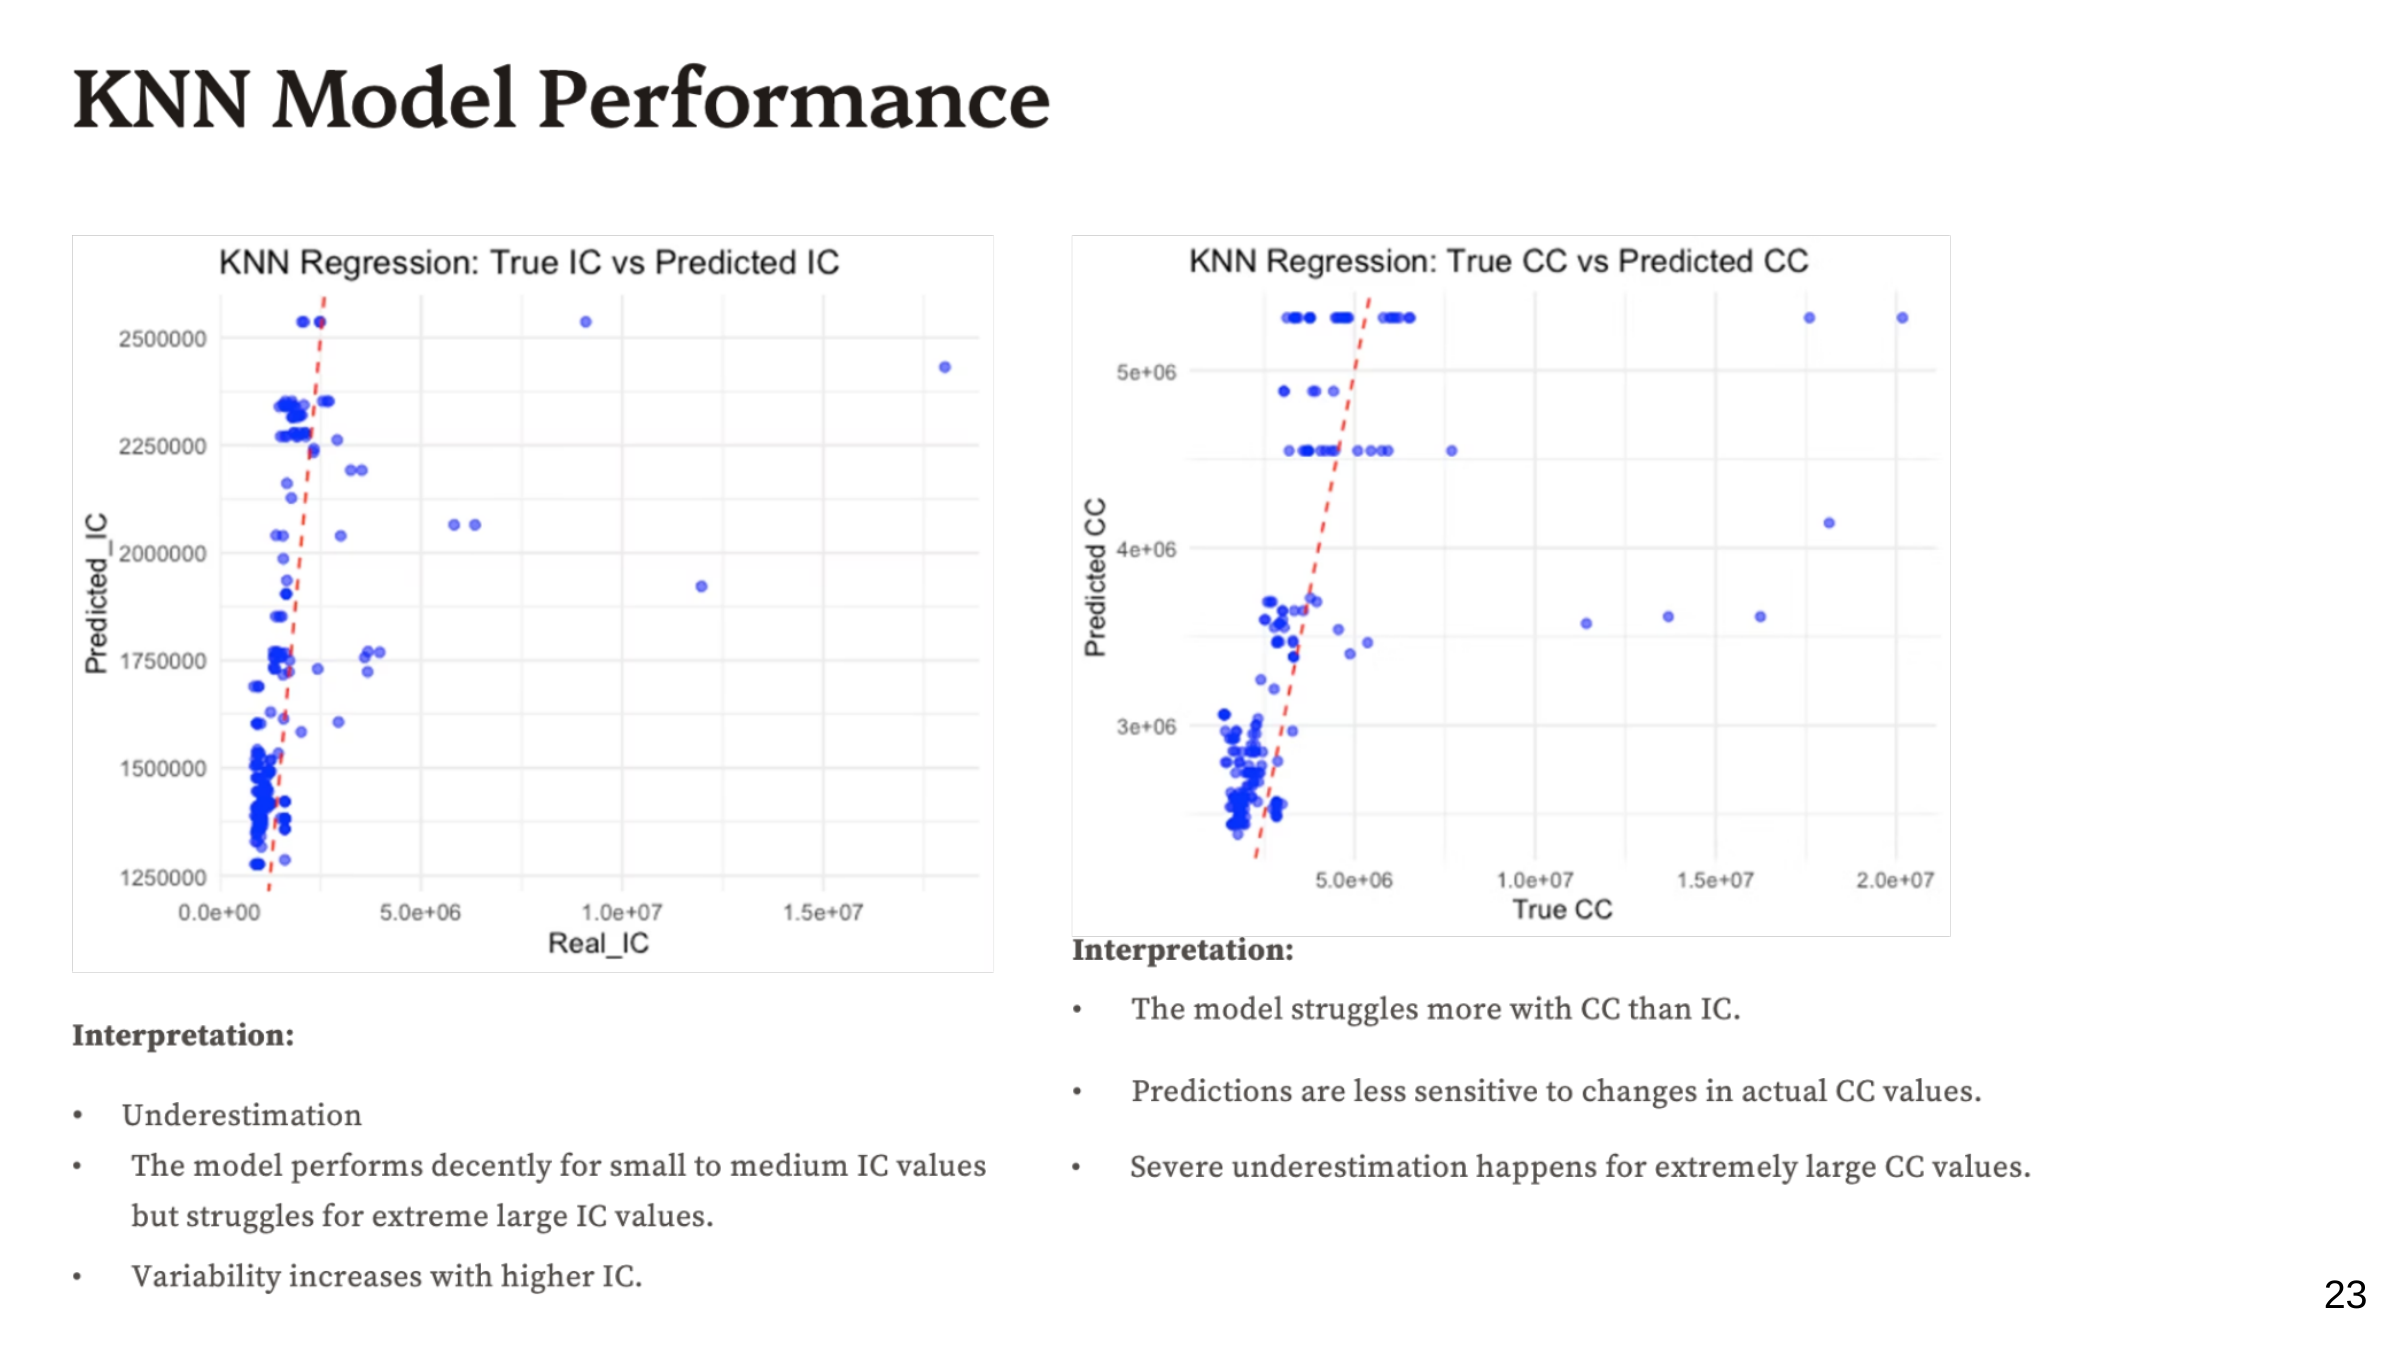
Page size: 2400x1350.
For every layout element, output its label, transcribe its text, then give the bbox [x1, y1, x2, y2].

slide_number ‹#› [2245, 1246, 2390, 1350]
picture [24, 24, 2376, 1318]
